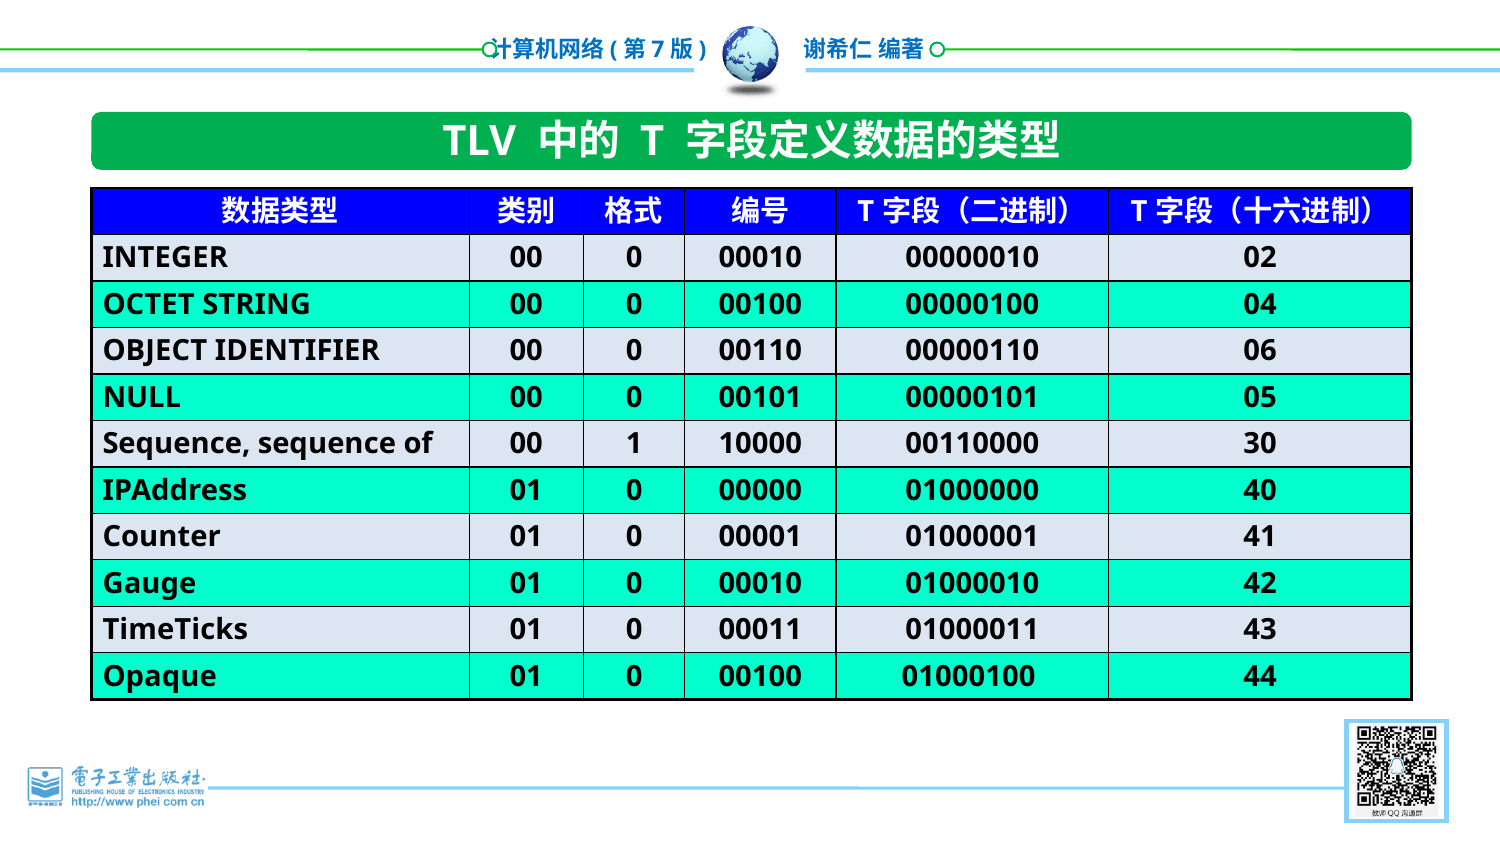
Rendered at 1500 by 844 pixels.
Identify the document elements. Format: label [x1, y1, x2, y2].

table_cell [1109, 328, 1410, 373]
table_cell [584, 235, 684, 280]
table_cell [93, 375, 469, 420]
table_cell [685, 514, 835, 559]
table_cell [1109, 421, 1410, 466]
table_cell [470, 468, 583, 513]
table_cell [93, 514, 469, 559]
table_header [837, 189, 1108, 234]
table_cell [470, 328, 583, 373]
table_cell [584, 468, 684, 513]
table_cell [837, 375, 1108, 420]
table_header [93, 189, 469, 234]
table_cell [93, 235, 469, 280]
table_cell [470, 653, 583, 698]
table_cell [584, 560, 684, 606]
picture [720, 24, 780, 100]
table_cell [1109, 514, 1410, 559]
table_cell [685, 421, 835, 466]
table_cell [470, 235, 583, 280]
table_cell [837, 607, 1108, 652]
table_cell [1109, 560, 1410, 606]
table_cell [470, 560, 583, 606]
table_cell [685, 468, 835, 513]
table_header [470, 189, 583, 234]
table_cell [685, 282, 835, 327]
table_header [584, 189, 684, 234]
table_cell [837, 282, 1108, 327]
table_cell [1109, 375, 1410, 420]
table_cell [1109, 653, 1410, 698]
table_cell [685, 235, 835, 280]
table_cell [584, 282, 684, 327]
table_cell [837, 560, 1108, 606]
picture [1355, 724, 1438, 817]
table_cell [93, 653, 469, 698]
table_header [685, 189, 835, 234]
table_cell [685, 607, 835, 652]
table_cell [470, 282, 583, 327]
table_cell [685, 653, 835, 698]
table_cell [837, 328, 1108, 373]
table_cell [93, 607, 469, 652]
picture [23, 764, 208, 809]
table_cell [93, 468, 469, 513]
table_cell [584, 375, 684, 420]
table_cell [685, 375, 835, 420]
table_cell [584, 514, 684, 559]
table_cell [470, 514, 583, 559]
table_cell [584, 421, 684, 466]
table_cell [93, 282, 469, 327]
table_cell [837, 468, 1108, 513]
table_cell [584, 328, 684, 373]
table_cell [470, 421, 583, 466]
table_cell [470, 607, 583, 652]
table_cell [837, 514, 1108, 559]
table_cell [837, 653, 1108, 698]
table_cell [685, 328, 835, 373]
table_cell [1109, 607, 1410, 652]
text_box [91, 106, 1412, 172]
table_cell [837, 235, 1108, 280]
table_cell [93, 560, 469, 606]
table_cell [584, 653, 684, 698]
table_cell [1109, 235, 1410, 280]
table_cell [93, 328, 469, 373]
table_cell [1109, 282, 1410, 327]
table_cell [685, 560, 835, 606]
table_cell [837, 421, 1108, 466]
table_header [1109, 189, 1410, 234]
table_cell [470, 375, 583, 420]
table_cell [584, 607, 684, 652]
table_cell [1109, 468, 1410, 513]
table_cell [93, 421, 469, 466]
